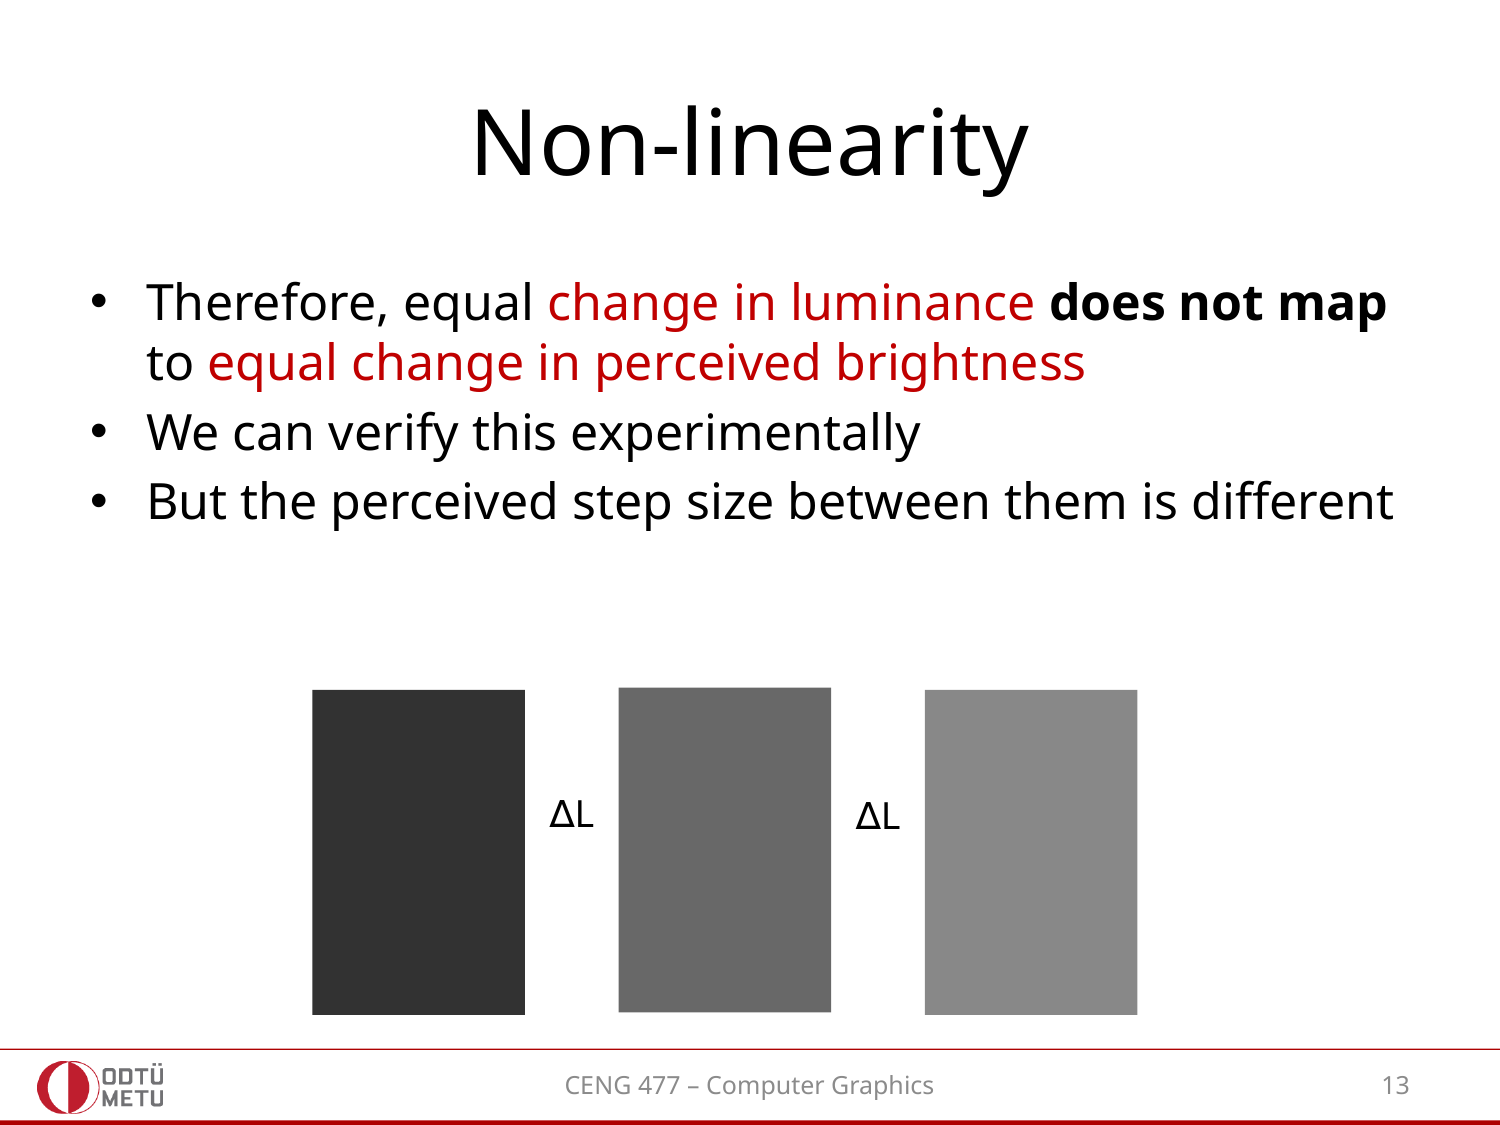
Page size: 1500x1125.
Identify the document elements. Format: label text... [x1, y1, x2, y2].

text_box [923, 688, 1139, 1017]
text_box [310, 688, 527, 1017]
text_box [617, 685, 833, 1015]
picture [37, 1061, 163, 1114]
title Non-linearity [75, 45, 1425, 233]
list Therefore, equal change in luminance does not map to equal change in perceived brightness We can verify this experimentally But the perceived step size between them is different [75, 262, 1425, 1005]
text_box ∆L [534, 782, 609, 842]
text_box ∆L [841, 784, 916, 845]
slide_number 13 [1074, 1056, 1425, 1117]
footer CENG 477 – Computer Graphics [512, 1056, 988, 1117]
